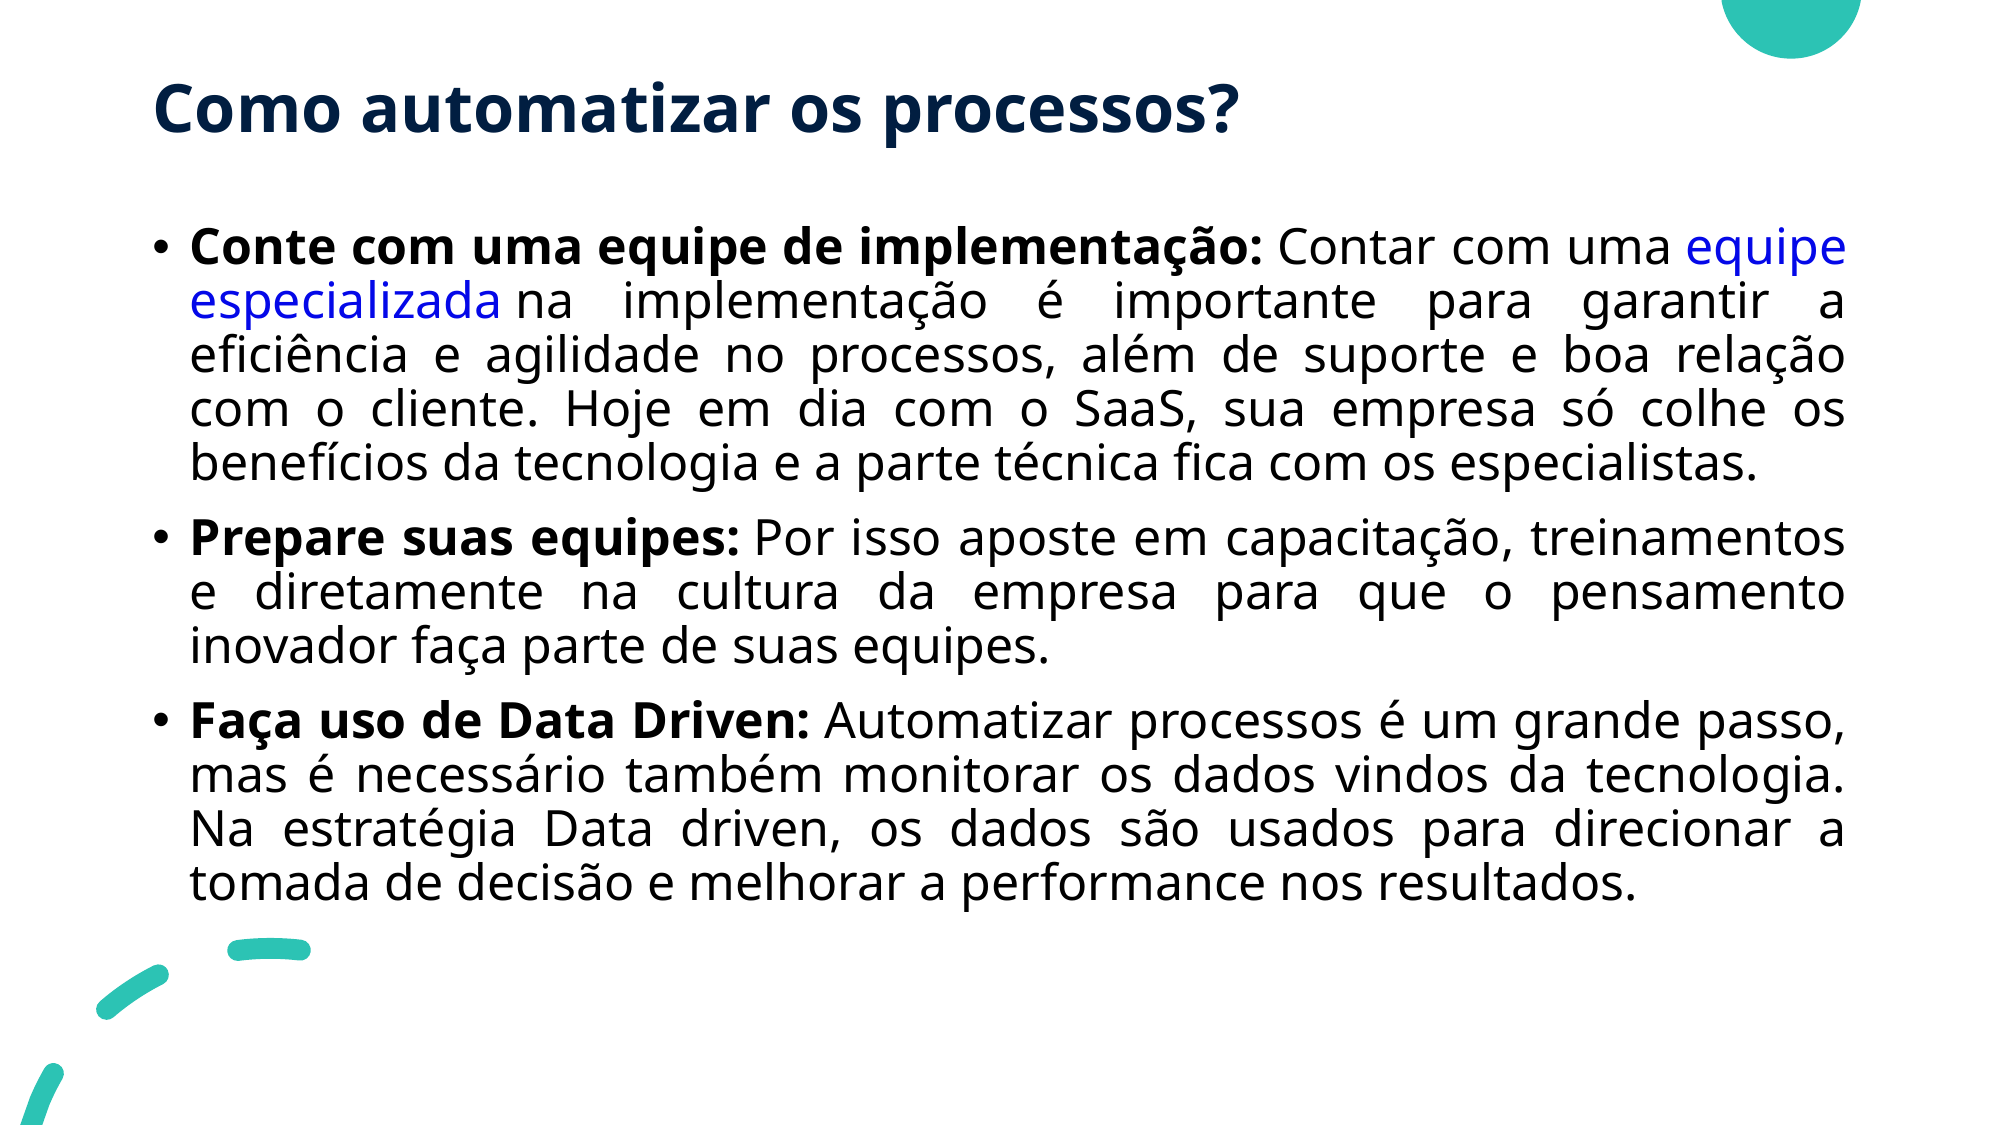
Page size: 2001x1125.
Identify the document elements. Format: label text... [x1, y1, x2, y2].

title Como automatizar os processos? [137, 50, 1863, 171]
list Conte com uma equipe de implementação: Contar com uma equipe especializada na implementação é importante para garantir a eficiência e agilidade no processos, além de suporte e boa relação com o cliente. Hoje em dia com o SaaS, sua empresa só colhe os benefícios da tecnologia e a parte técnica fica com os especialistas. Prepare suas equipes: Por isso aposte em capacitação, treinamentos e diretamente na cultura da empresa para que o pensamento inovador faça parte de suas equipes. Faça uso de Data Driven: Automatizar processos é um grande passo, mas é necessário também monitorar os dados vindos da tecnologia. Na estratégia Data driven, os dados são usados para direcionar a tomada de decisão e melhorar a performance nos resultados. [137, 214, 1863, 933]
